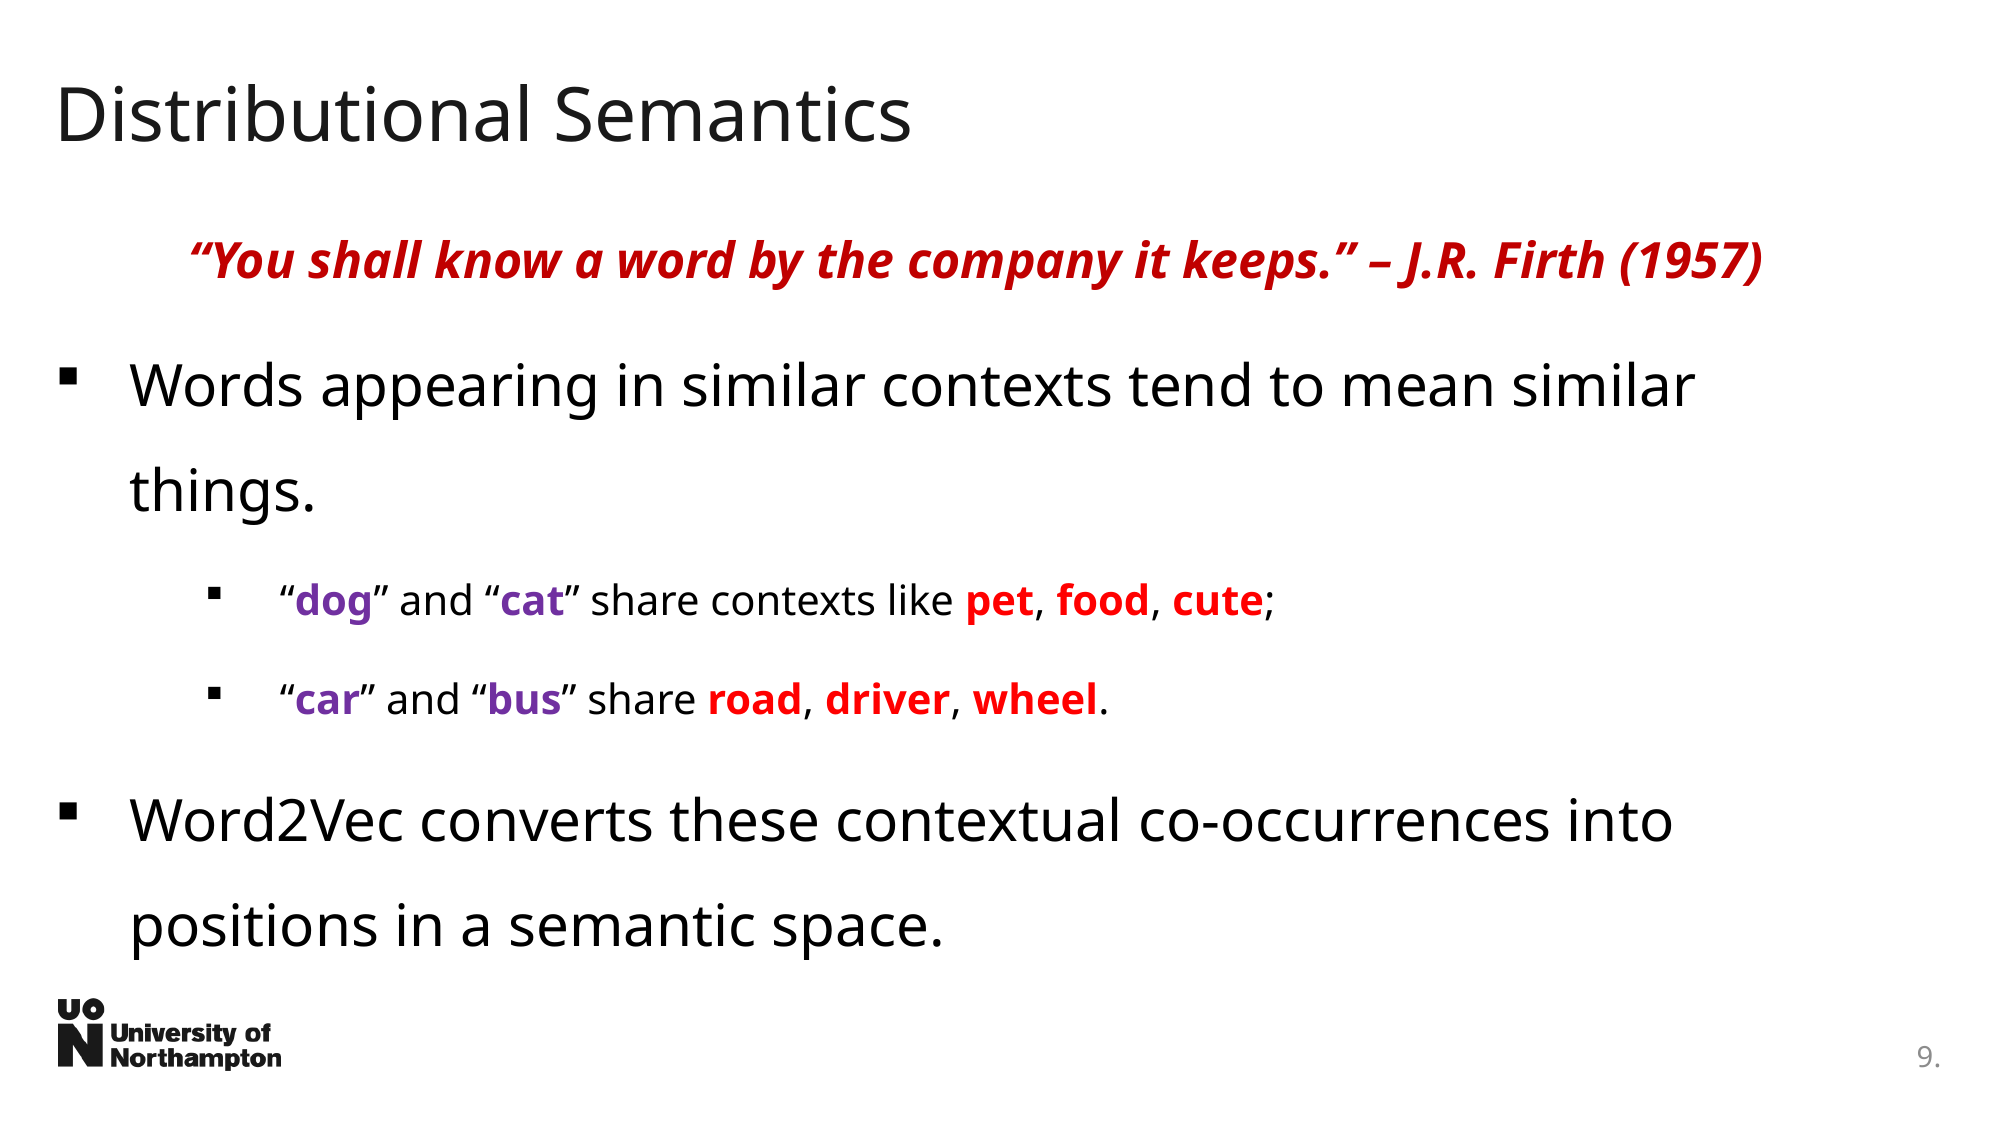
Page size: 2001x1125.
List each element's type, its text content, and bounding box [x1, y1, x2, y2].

title Distributional Semantics [39, 69, 1765, 168]
text_box “You shall know a word by the company it keeps.” – J.R. Firth (1957) Words appearing in similar contexts tend to mean similar things. “dog” and “cat” share contexts like pet, food, cute; “car” and “bus” share road, driver, wheel. Word2Vec converts these contextual co-occurrences into positions in a semantic space. [39, 191, 1914, 934]
slide_number 9. [1743, 1027, 1957, 1087]
picture [58, 998, 281, 1071]
